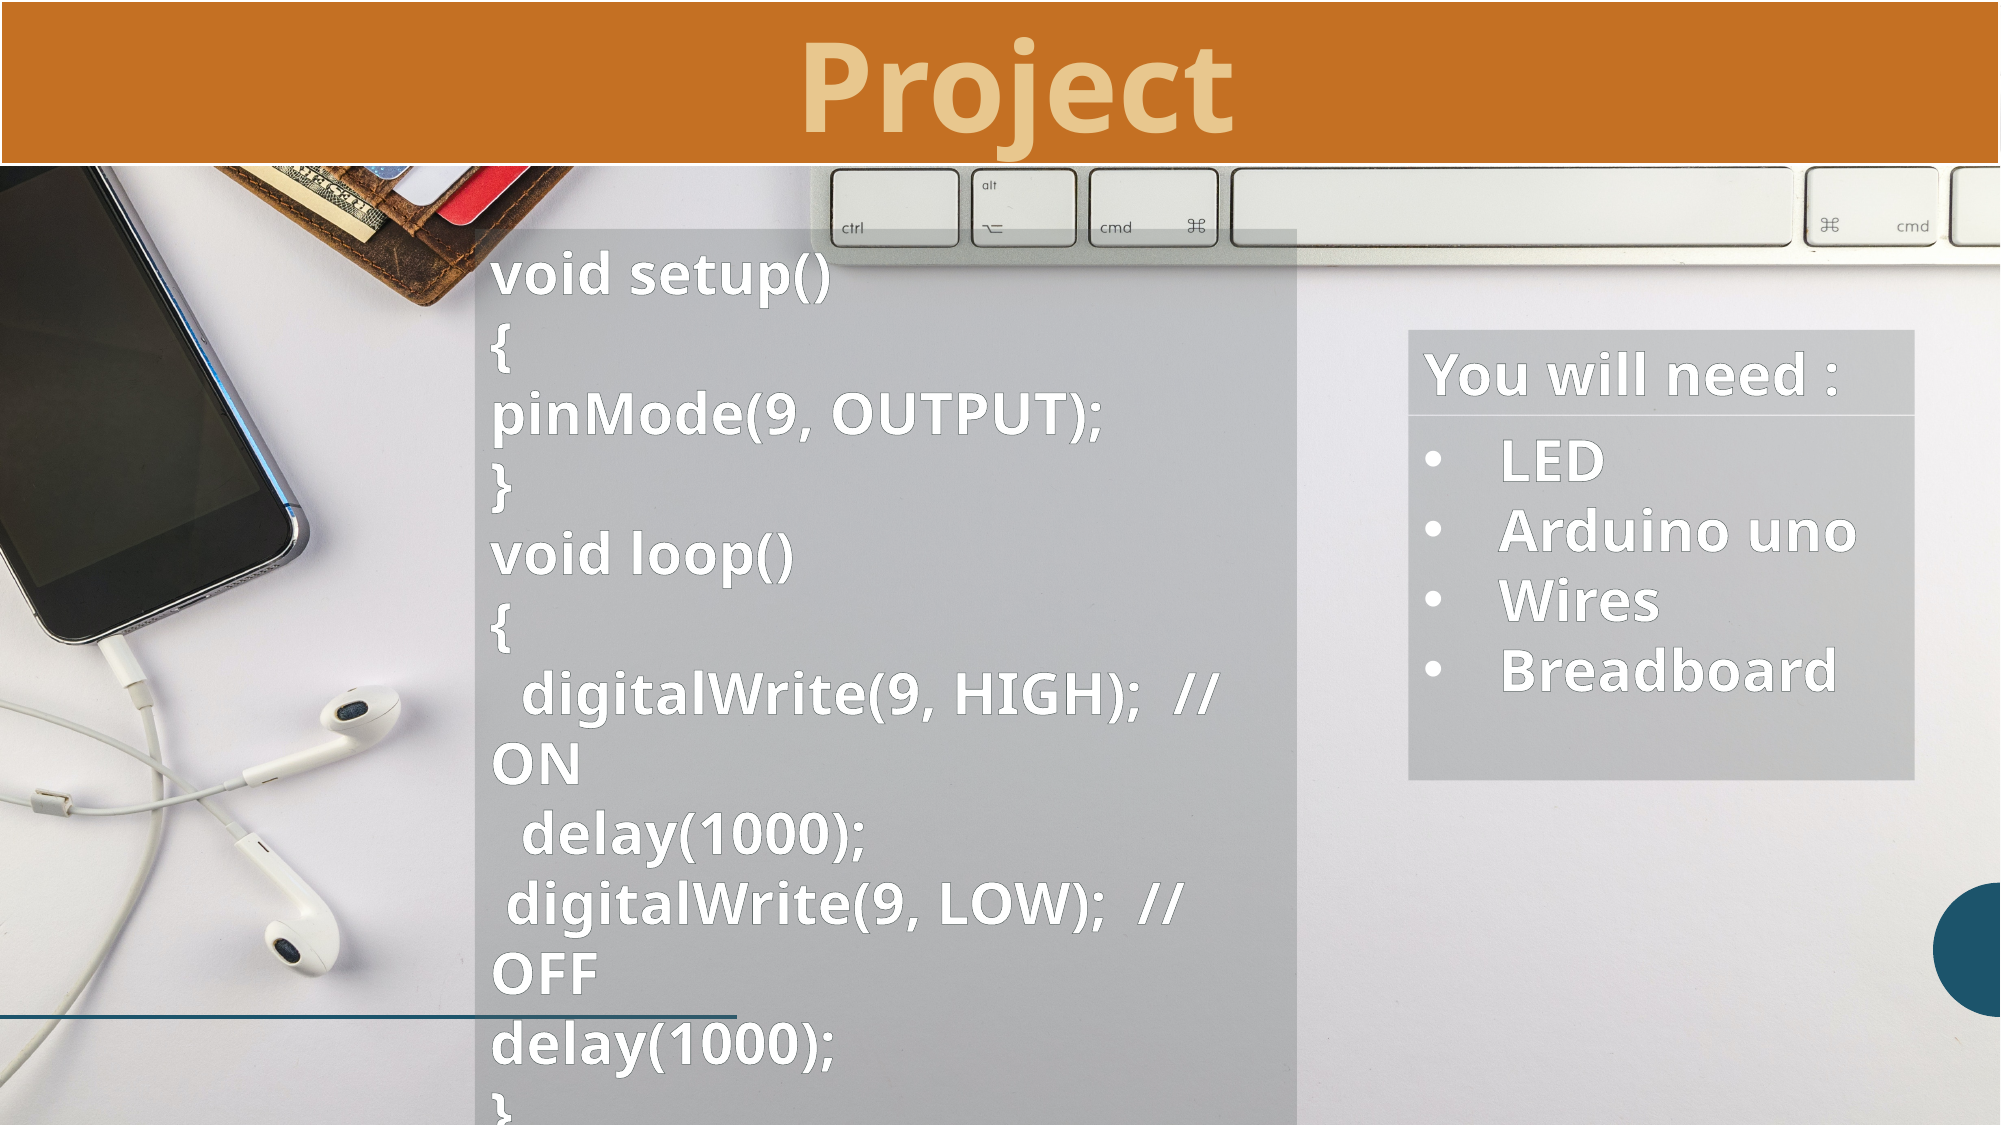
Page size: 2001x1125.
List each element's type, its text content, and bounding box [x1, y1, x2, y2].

text_box LED Arduino uno Wires Breadboard [1408, 415, 1915, 781]
text_box void setup() { pinMode(9, OUTPUT); } void loop() { digitalWrite(9, HIGH); // ON delay(1000); digitalWrite(9, LOW); // OFF delay(1000); } [474, 228, 1297, 1125]
text_box Project [0, 0, 2000, 166]
picture [0, 1019, 474, 1125]
text_box You will need : [1408, 329, 1915, 415]
picture [0, 0, 2001, 1125]
